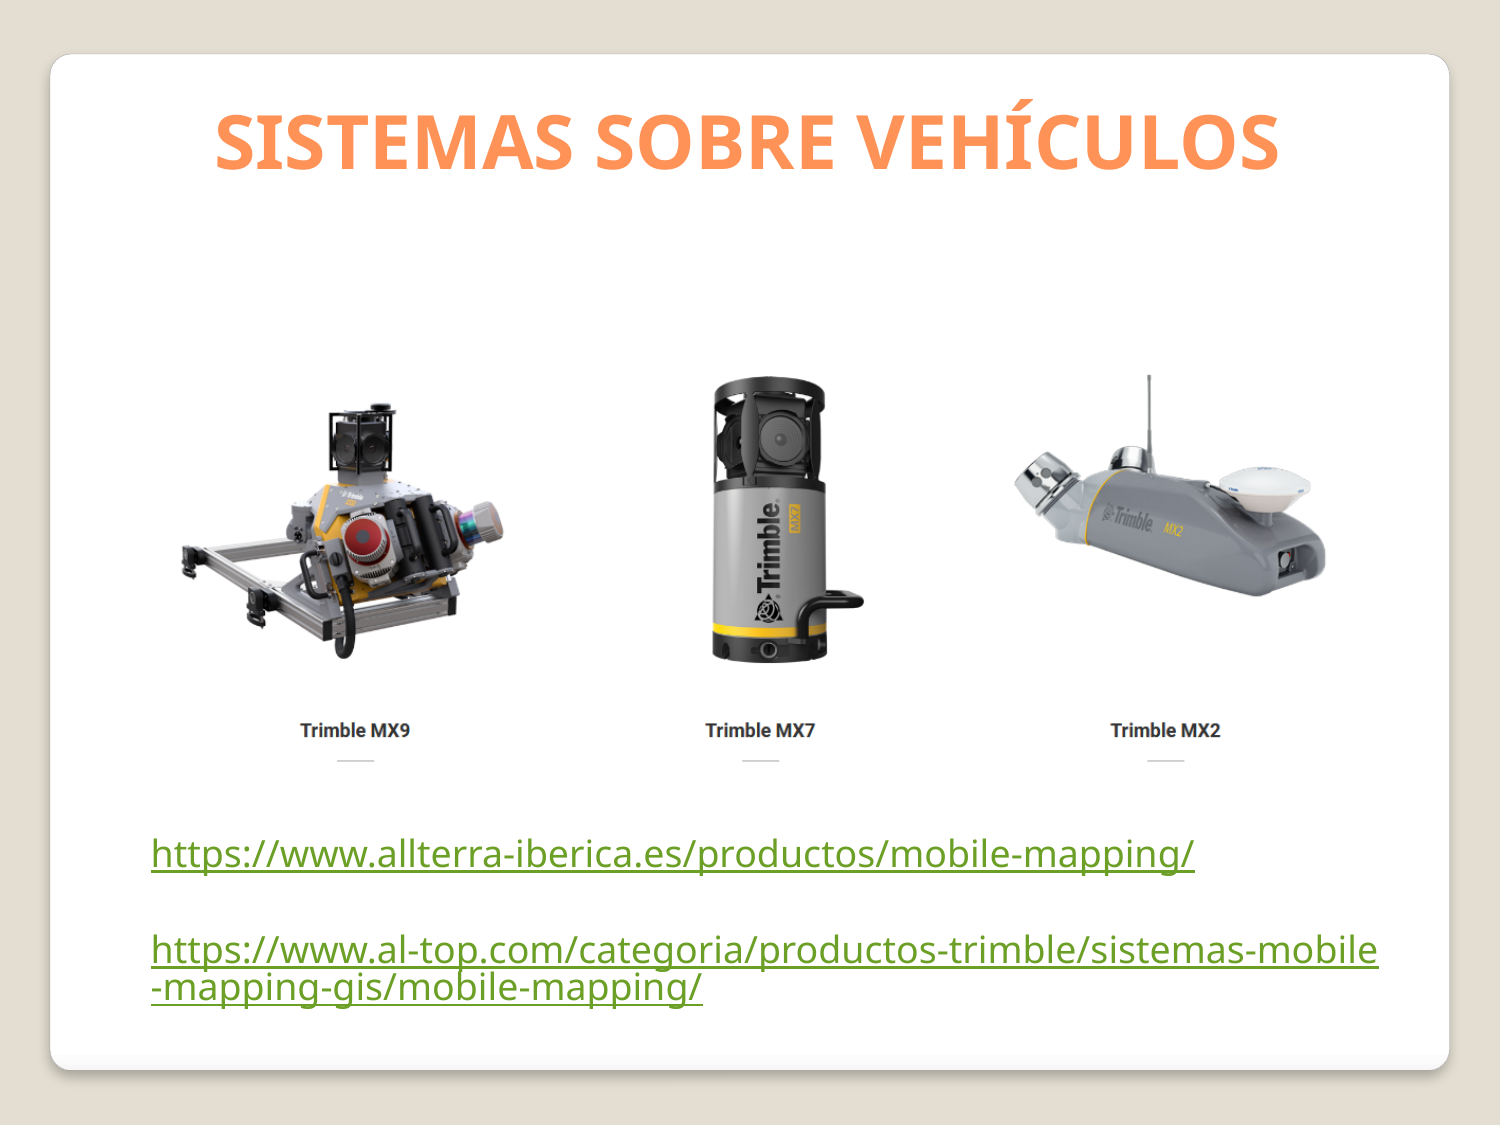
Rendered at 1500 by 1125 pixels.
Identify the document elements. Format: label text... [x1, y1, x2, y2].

title SISTEMAS SOBRE VEHÍCULOS [76, 78, 1420, 192]
text_box https://www.allterra-iberica.es/productos/mobile-mapping/ https://www.al-top.com/categoria/productos-trimble/sistemas-mobile-mapping-gis/mobile-mapping/ [135, 822, 1396, 1030]
picture [135, 302, 1396, 770]
